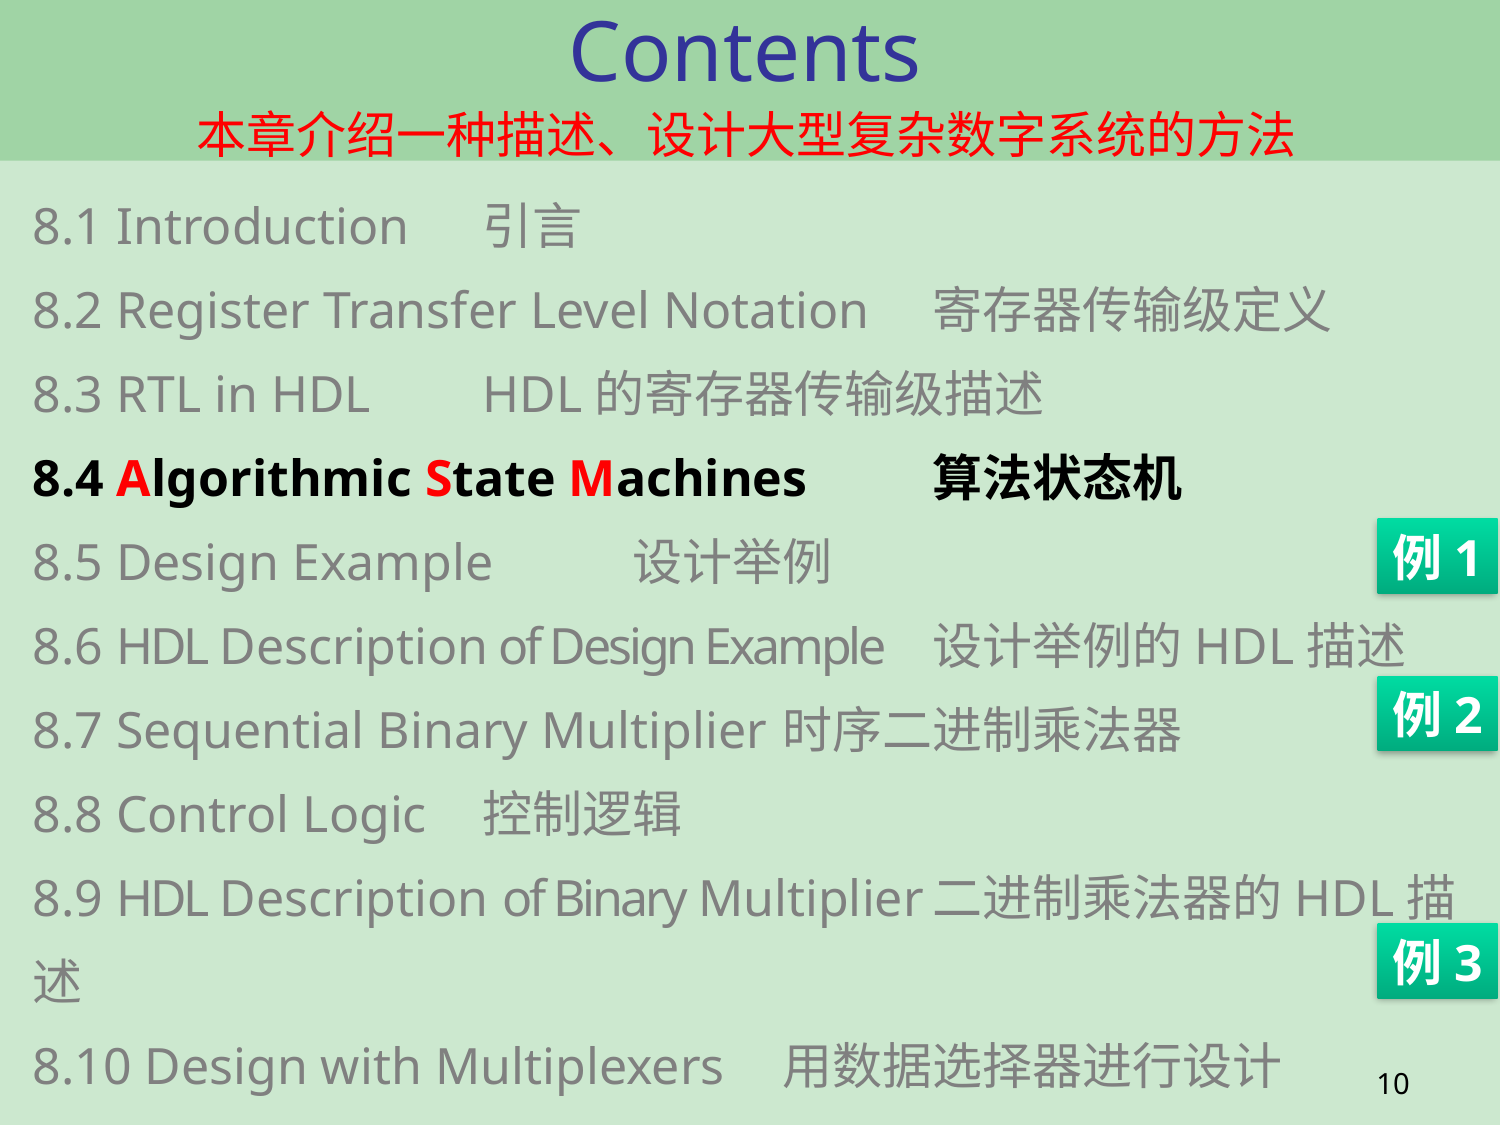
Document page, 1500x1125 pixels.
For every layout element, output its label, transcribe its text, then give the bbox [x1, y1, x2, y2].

slide_number 10 [1112, 1037, 1426, 1113]
text_box 本章介绍一种描述、设计大型复杂数字系统的方法 [181, 95, 1312, 171]
list 8.1 Introduction 引言 8.2 Register Transfer Level Notation 寄存器传输级定义 8.3 RTL in HDL HDL的寄存器传输级描述 8.4 Algorithmic State Machines 算法状态机 8.5 Design Example 设计举例 8.6 HDL Description of Design Example 设计举例的HDL描述 8.7 Sequential Binary Multiplier 时序二进制乘法器 8.8 Control Logic 控制逻辑 8.9 HDL Description of Binary Multiplier 二进制乘法器的HDL描述 8.10 Design with Multiplexers 用数据选择器进行设计 [17, 162, 1483, 1047]
title Contents [53, 0, 1438, 114]
text_box 例3 [1377, 923, 1498, 999]
text_box 例2 [1377, 676, 1498, 751]
text_box 例1 [1377, 518, 1498, 594]
